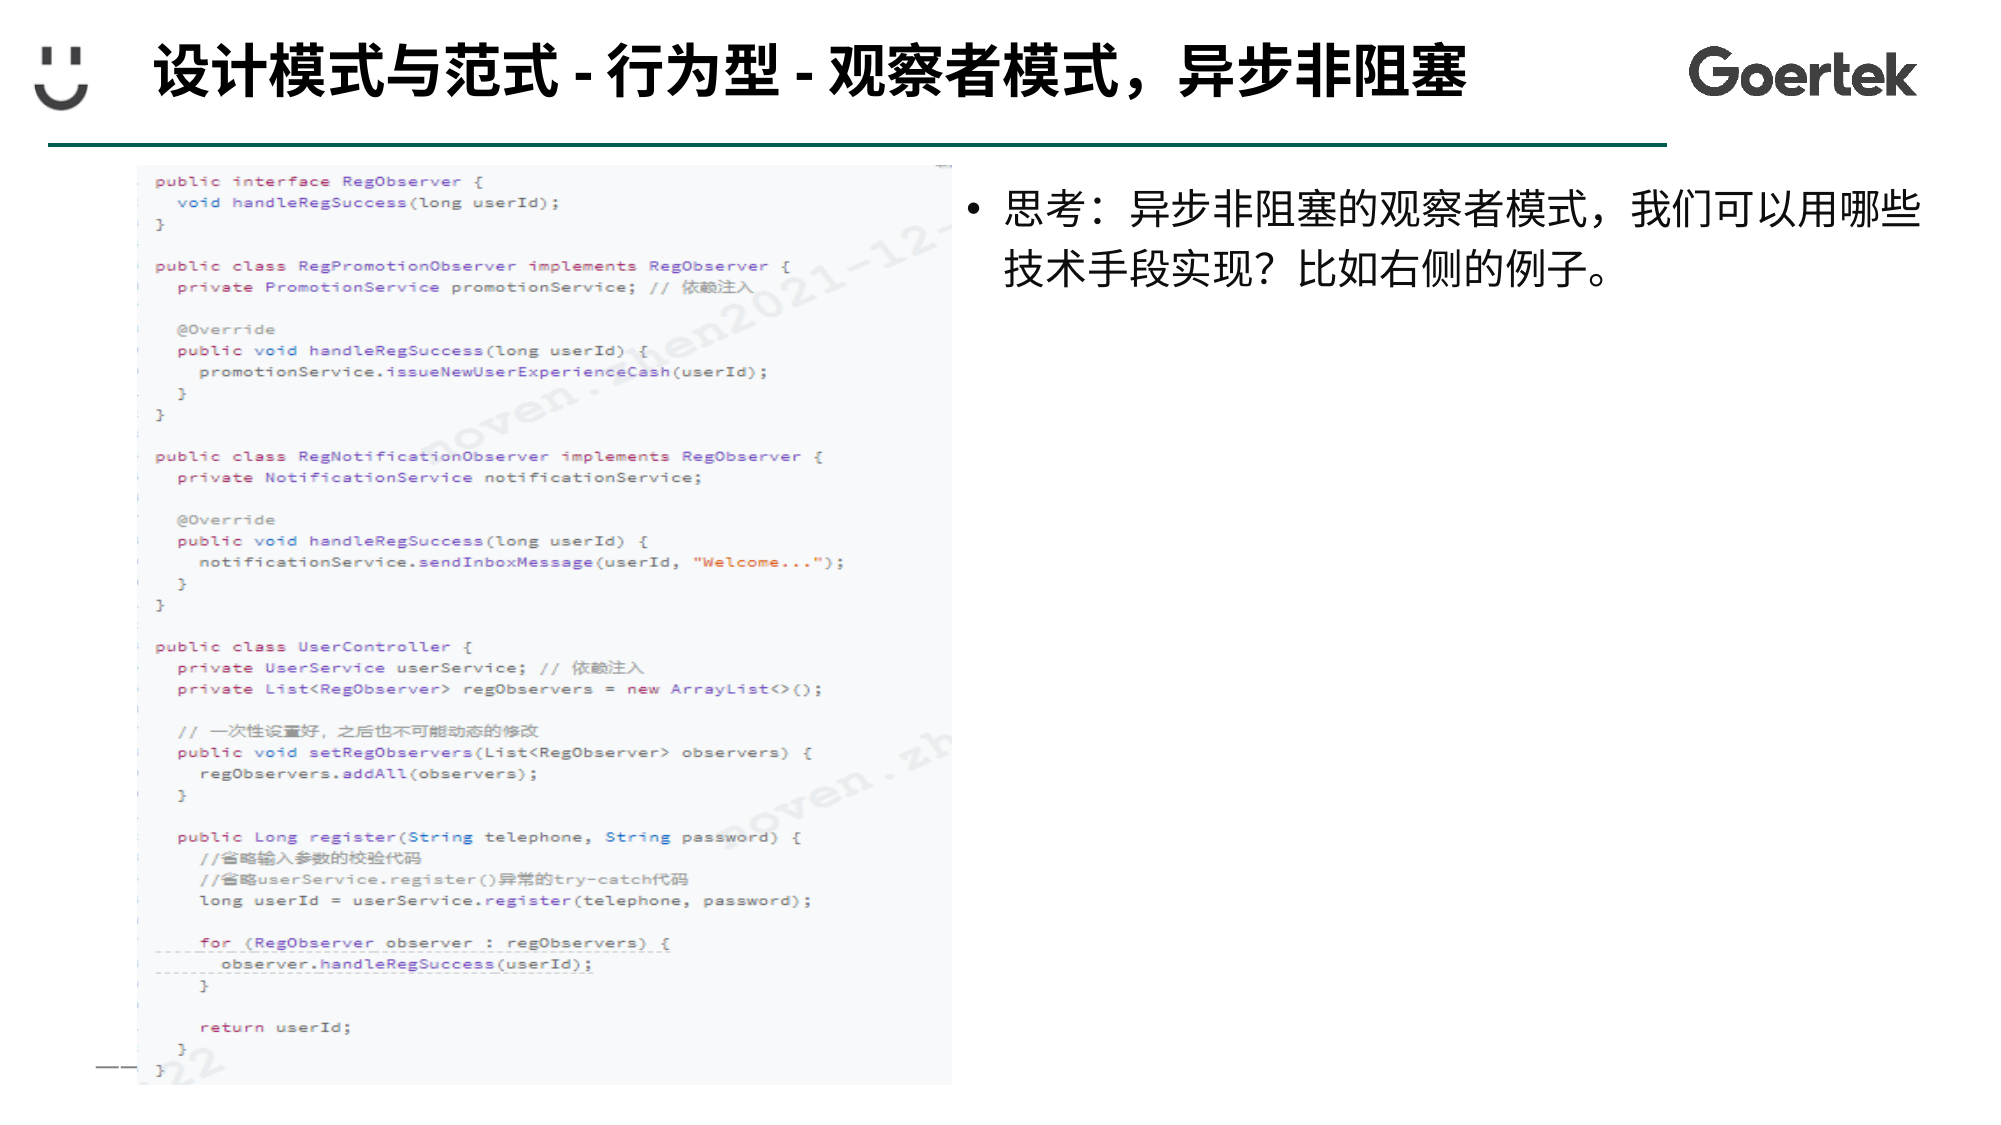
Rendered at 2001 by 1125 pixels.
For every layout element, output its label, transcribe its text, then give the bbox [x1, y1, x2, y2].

picture [18, 33, 105, 121]
picture [1689, 46, 1917, 96]
text_box 思考：异步非阻塞的观察者模式，我们可以用哪些技术手段实现？比如右侧的例子。 [952, 165, 1953, 328]
picture [137, 165, 952, 1085]
title 设计模式与范式-行为型-观察者模式，异步非阻塞 [137, 22, 1544, 125]
